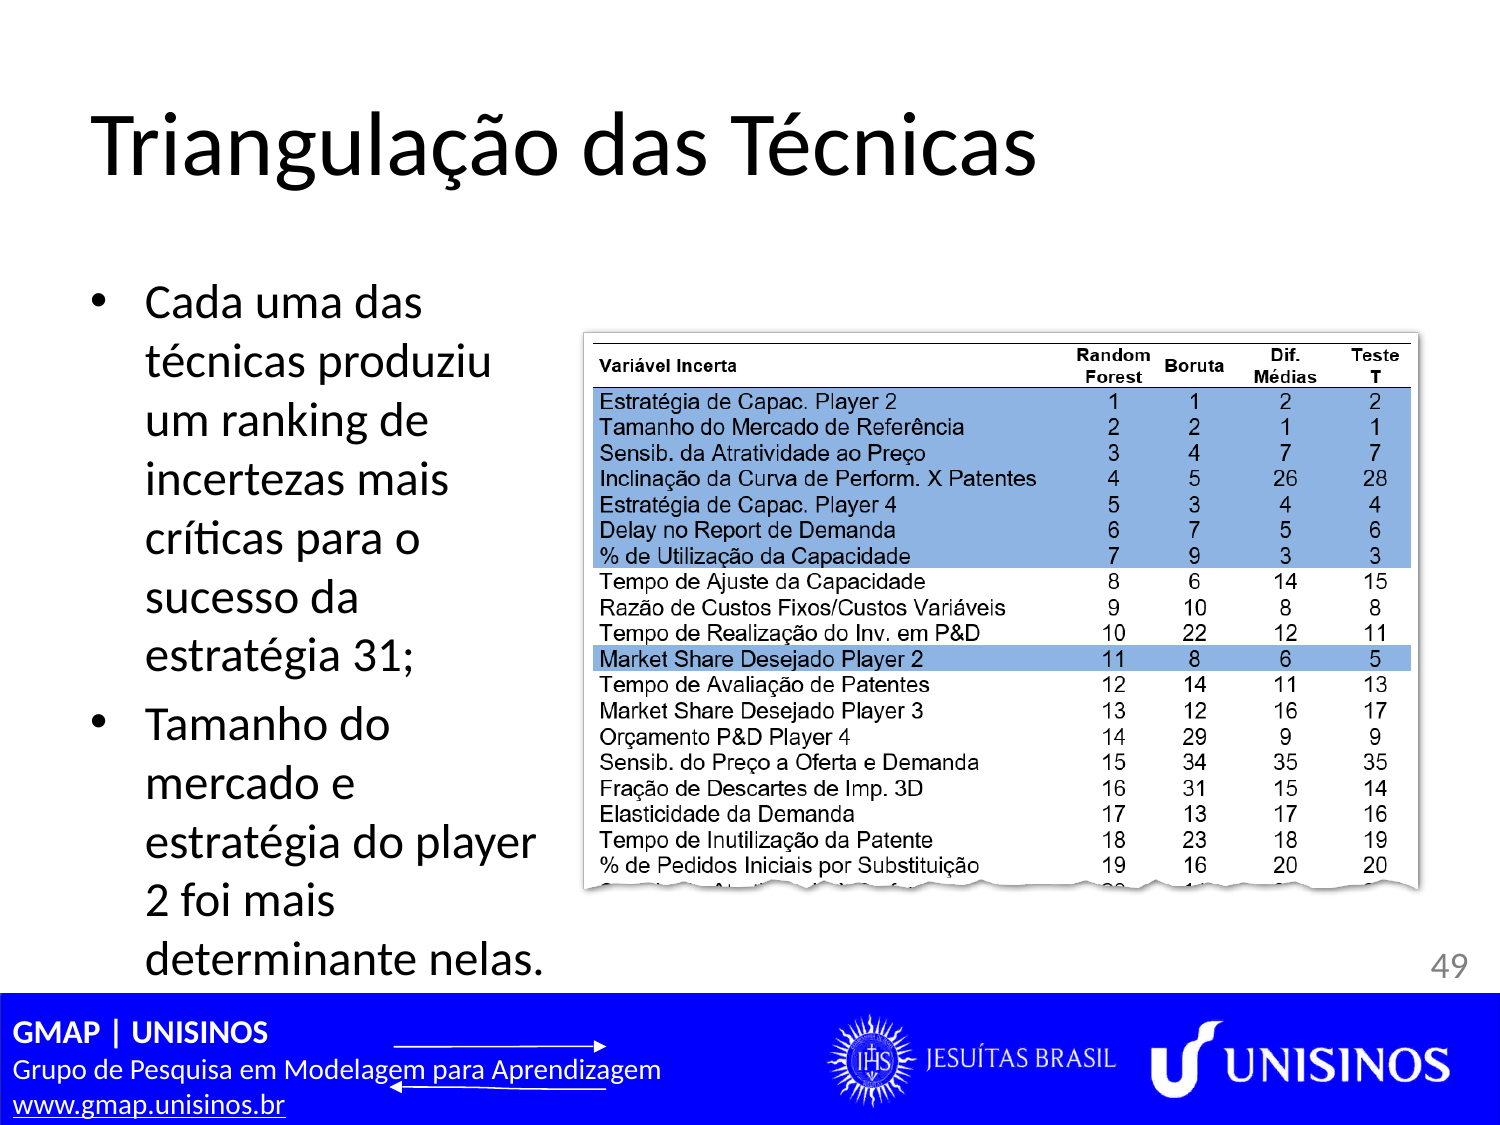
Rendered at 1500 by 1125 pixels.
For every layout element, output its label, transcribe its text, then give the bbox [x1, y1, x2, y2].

picture [577, 326, 1427, 898]
title Triangulação das Técnicas [75, 45, 1425, 233]
picture [0, 993, 1500, 1125]
list Cada uma das técnicas produziu um ranking de incertezas mais críticas para o sucesso da estratégia 31; Tamanho do mercado e estratégia do player 2 foi mais determinante nelas. [75, 262, 561, 1005]
